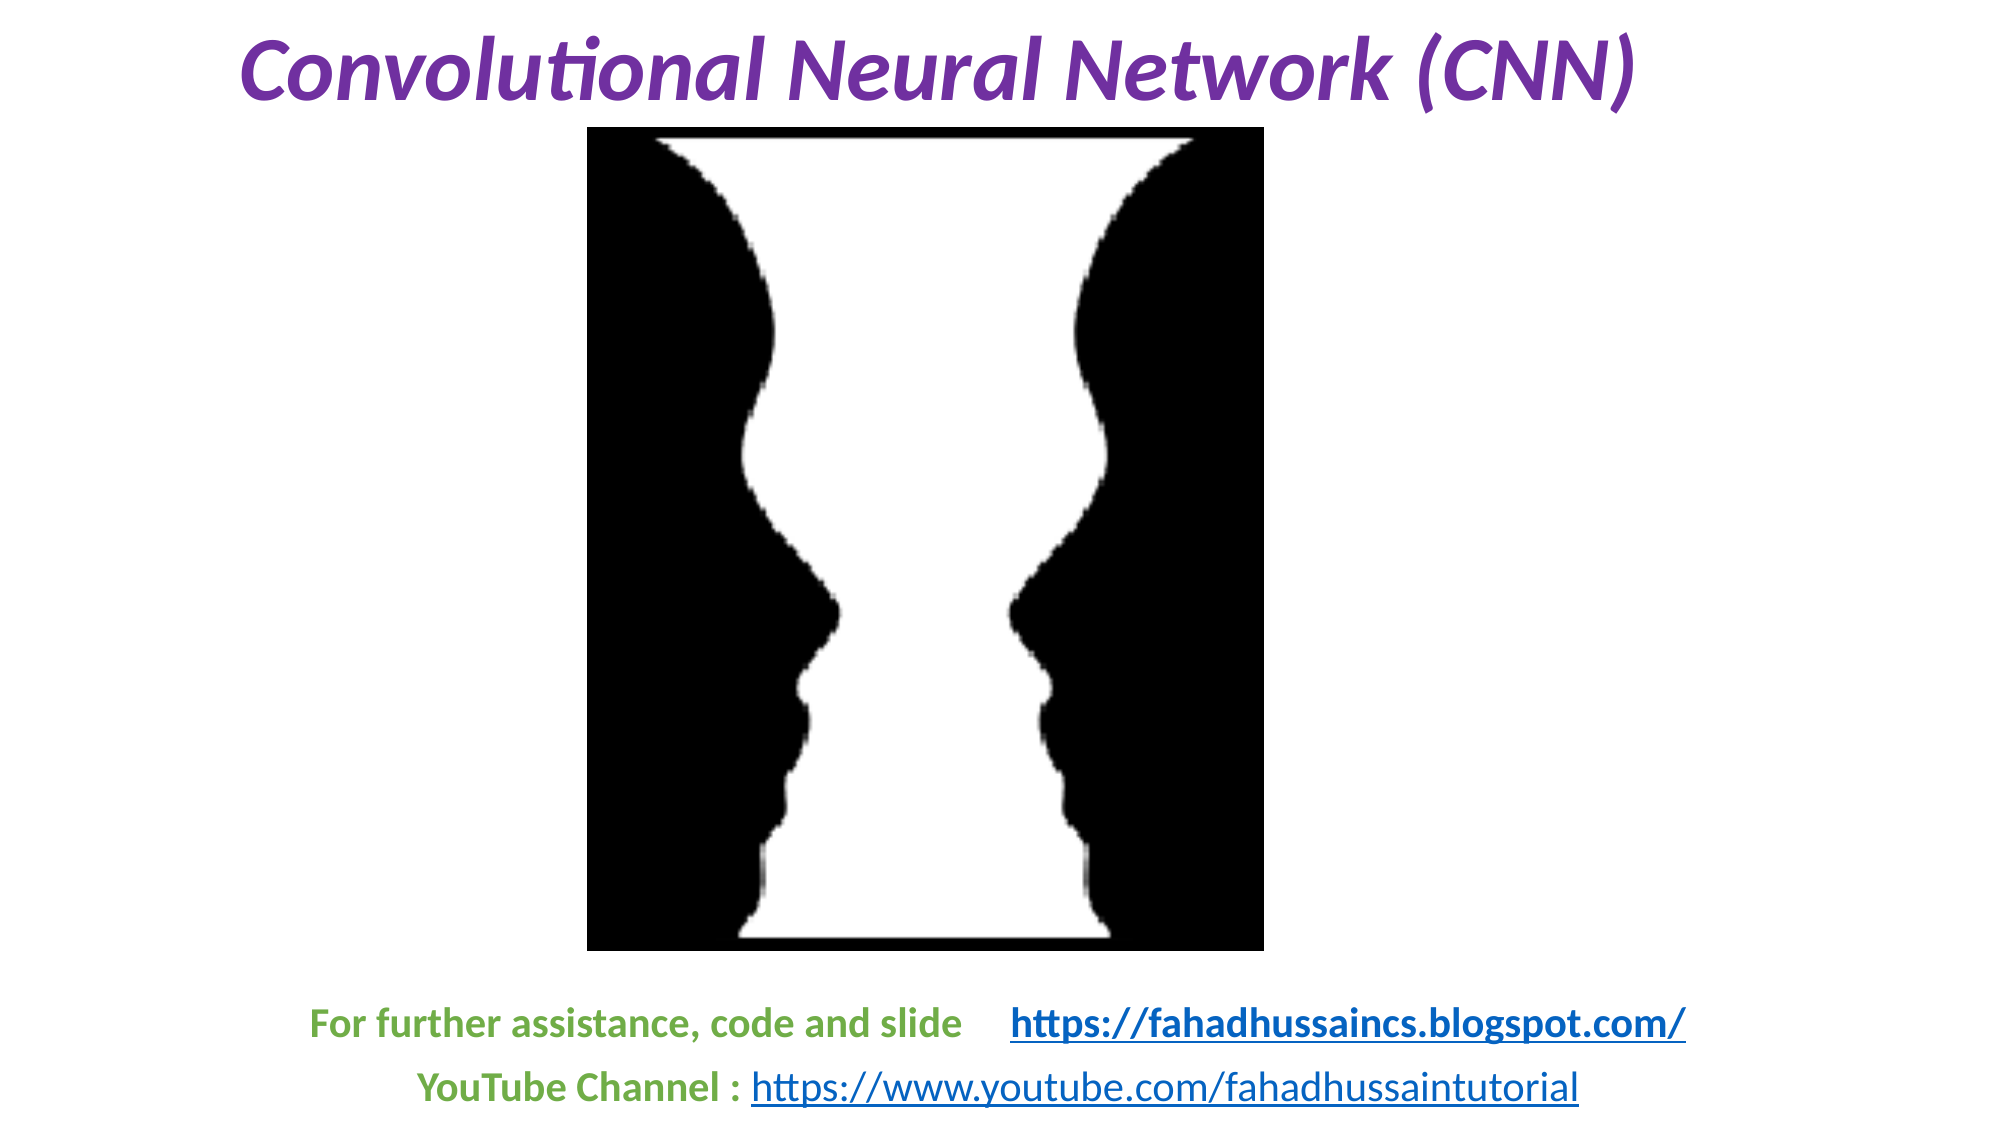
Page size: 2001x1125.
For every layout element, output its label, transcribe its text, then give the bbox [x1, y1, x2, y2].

subtitle For further assistance, code and slide https://fahadhussaincs.blogspot.com/ YouTube Channel : https://www.youtube.com/fahadhussaintutorial [18, 993, 1978, 1118]
picture [587, 127, 1264, 951]
text_box Convolutional Neural Network (CNN) [224, 1, 1656, 127]
